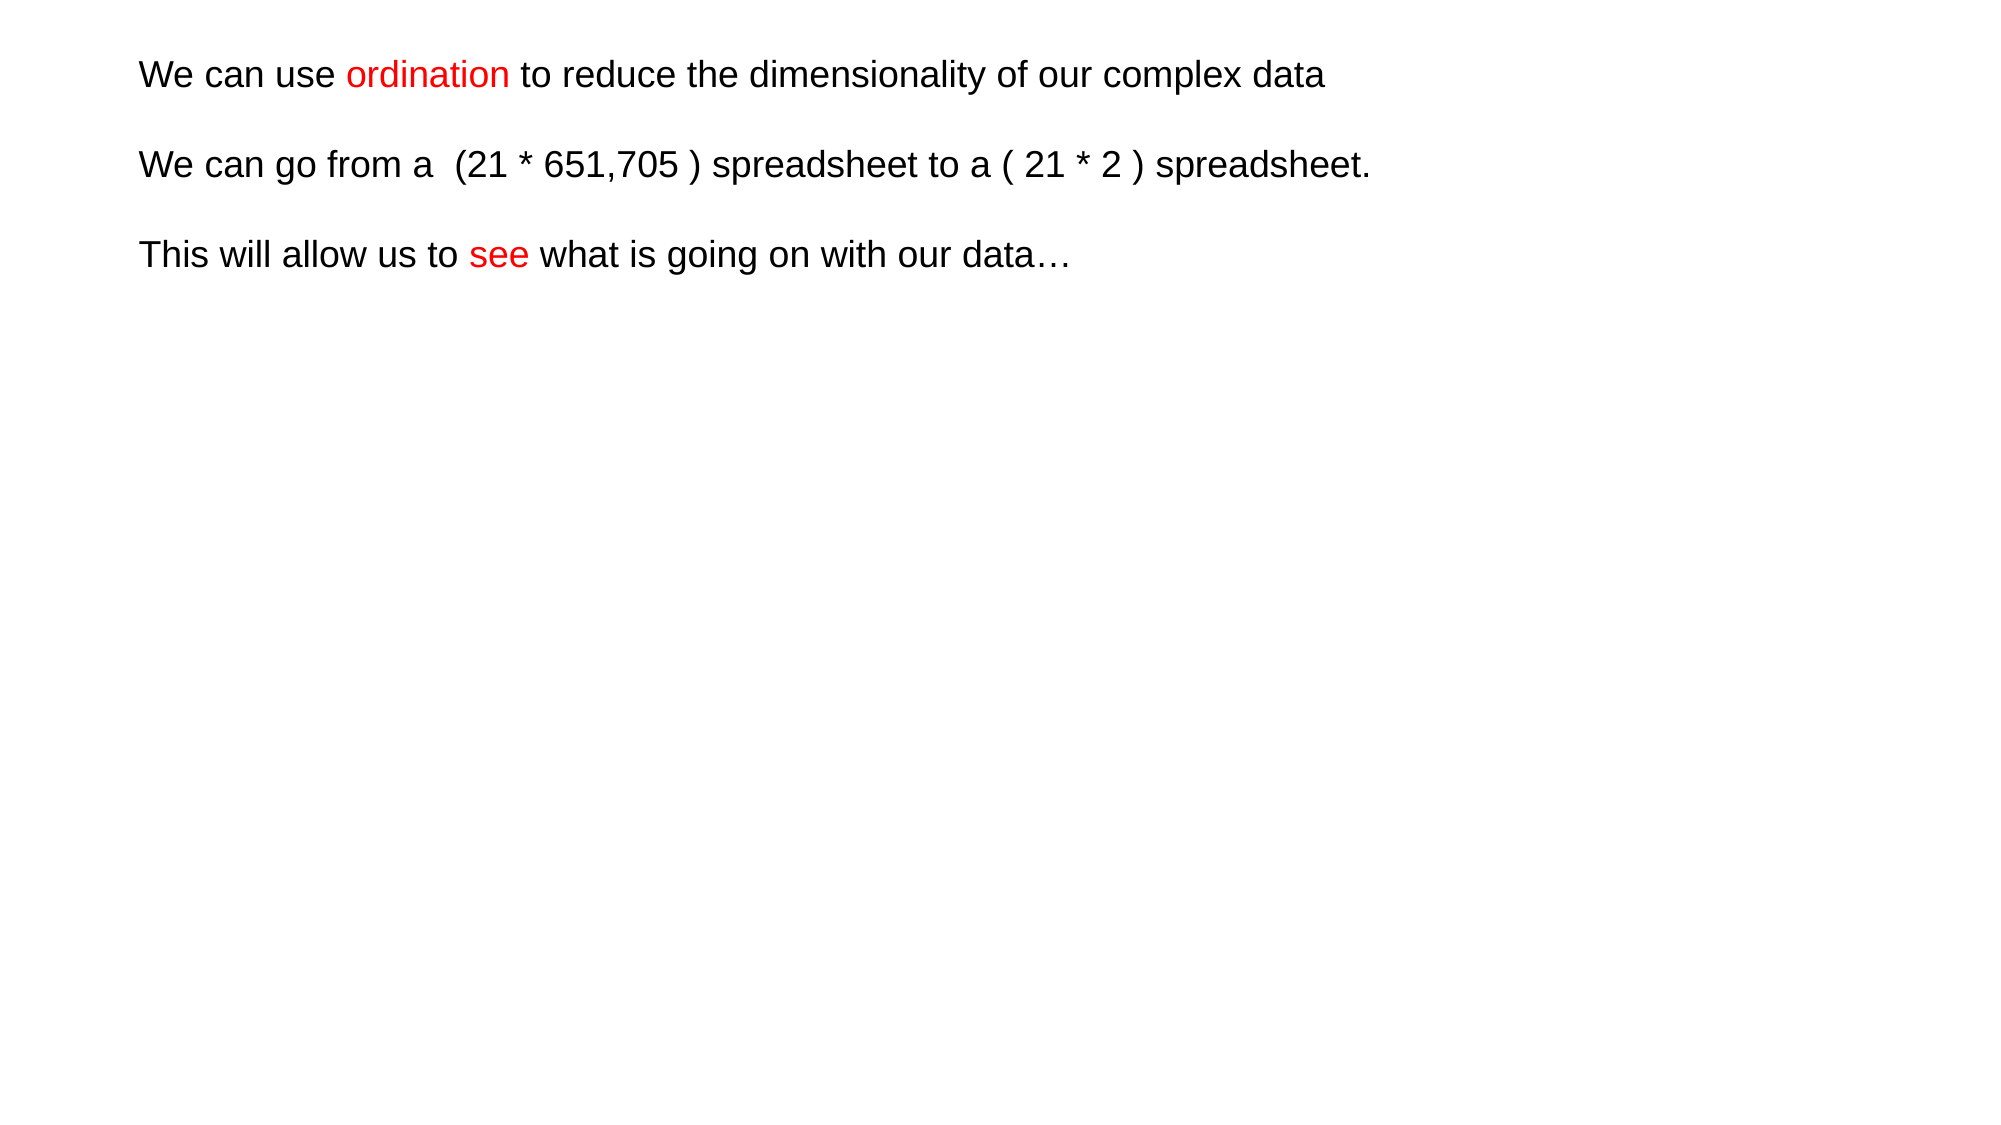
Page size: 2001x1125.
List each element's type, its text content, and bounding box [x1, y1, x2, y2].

text_box We can use ordination to reduce the dimensionality of our complex data We can go from a (21 * 651,705 ) spreadsheet to a ( 21 * 2 ) spreadsheet. This will allow us to see what is going on with our data… [123, 43, 1388, 283]
